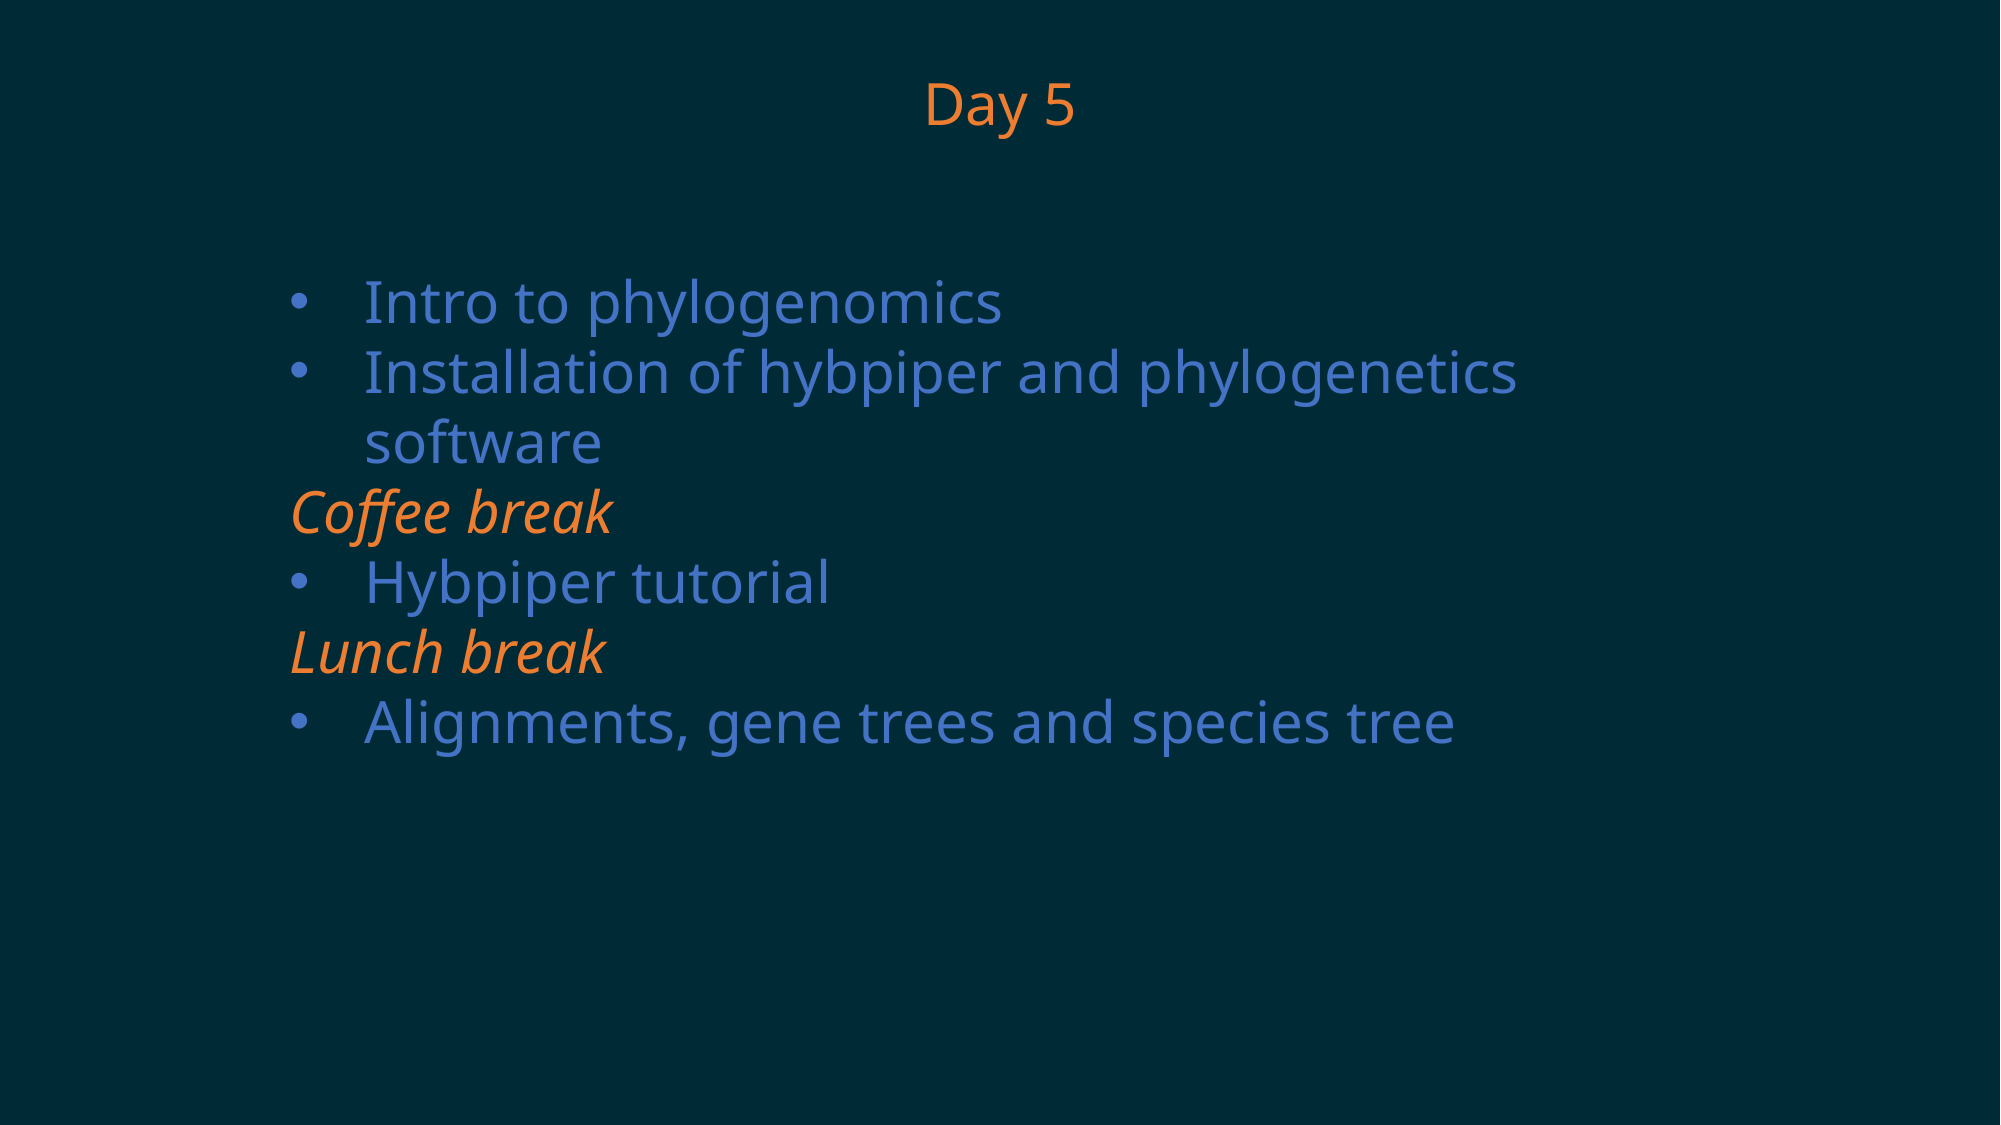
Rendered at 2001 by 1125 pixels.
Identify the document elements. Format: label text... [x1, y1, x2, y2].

text_box Day 5 [0, 59, 2000, 144]
text_box Intro to phylogenomics Installation of hybpiper and phylogenetics software Coffee break Hybpiper tutorial Lunch break Alignments, gene trees and species tree [274, 257, 1726, 763]
